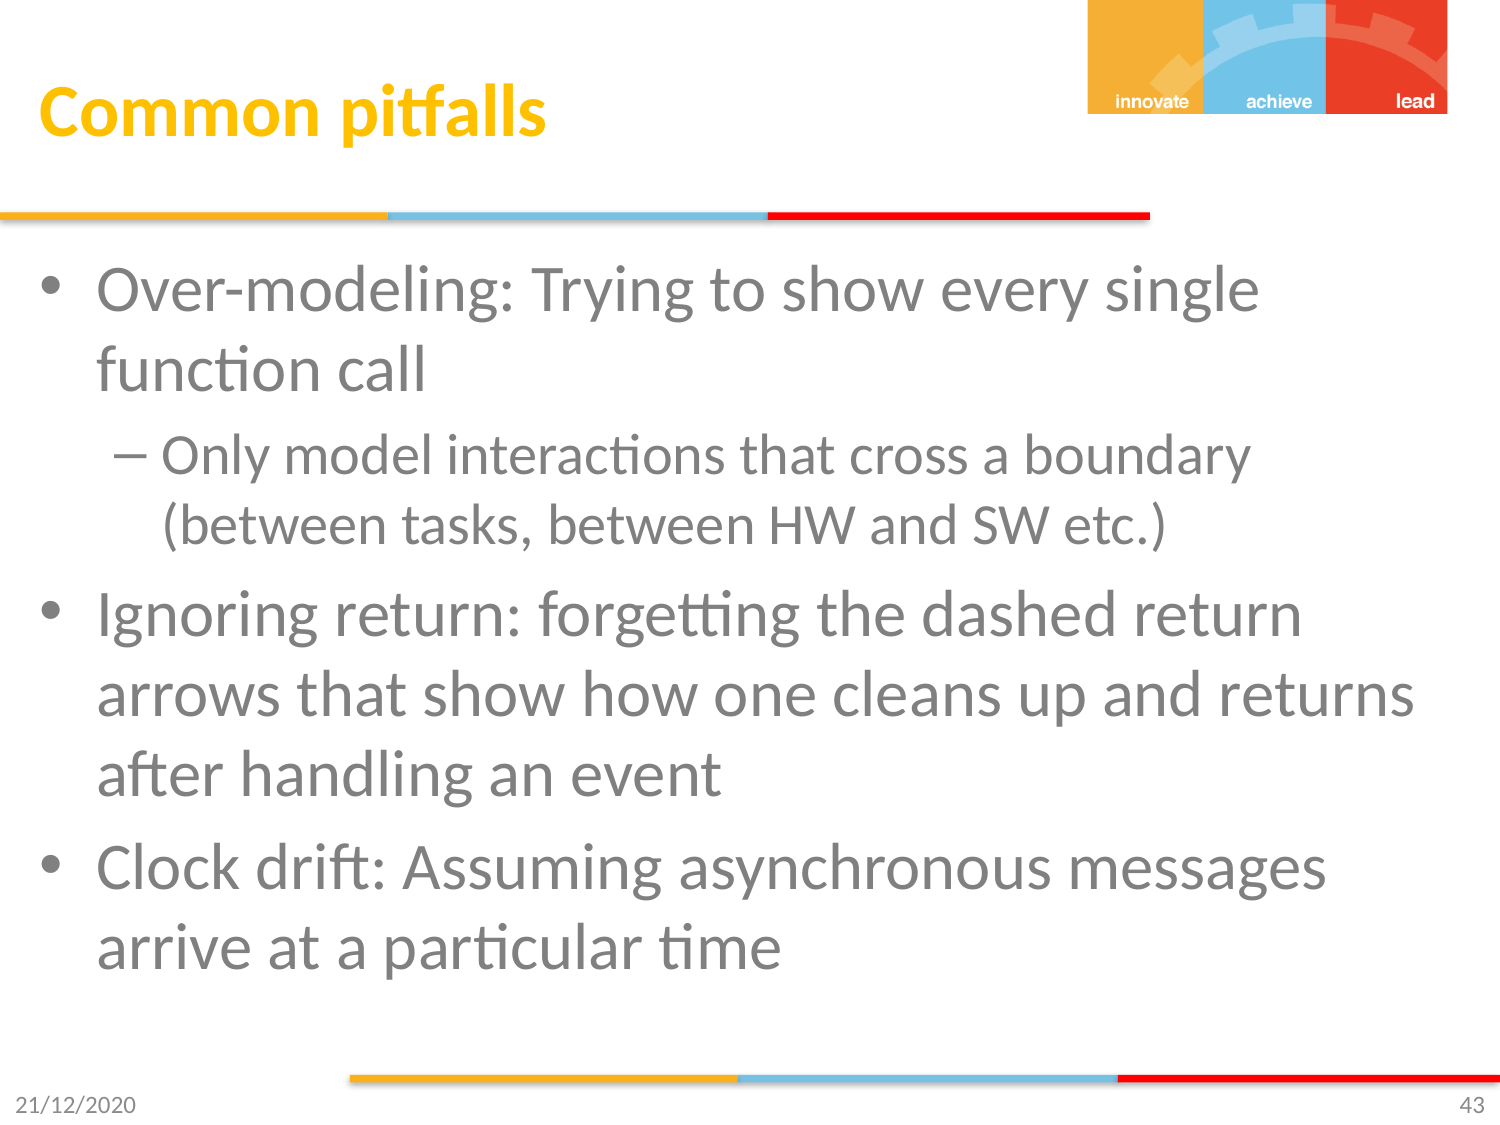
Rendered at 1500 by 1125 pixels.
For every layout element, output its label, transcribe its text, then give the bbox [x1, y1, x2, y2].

list Over-modeling: Trying to show every single function call Only model interactions that cross a boundary (between tasks, between HW and SW etc.) Ignoring return: forgetting the dashed return arrows that show how one cleans up and returns after handling an event Clock drift: Assuming asynchronous messages arrive at a particular time [24, 237, 1475, 1060]
title Common pitfalls [24, 8, 1063, 205]
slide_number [0, 1082, 300, 1125]
picture [1087, 0, 1448, 114]
slide_number 43 [1425, 1082, 1500, 1125]
